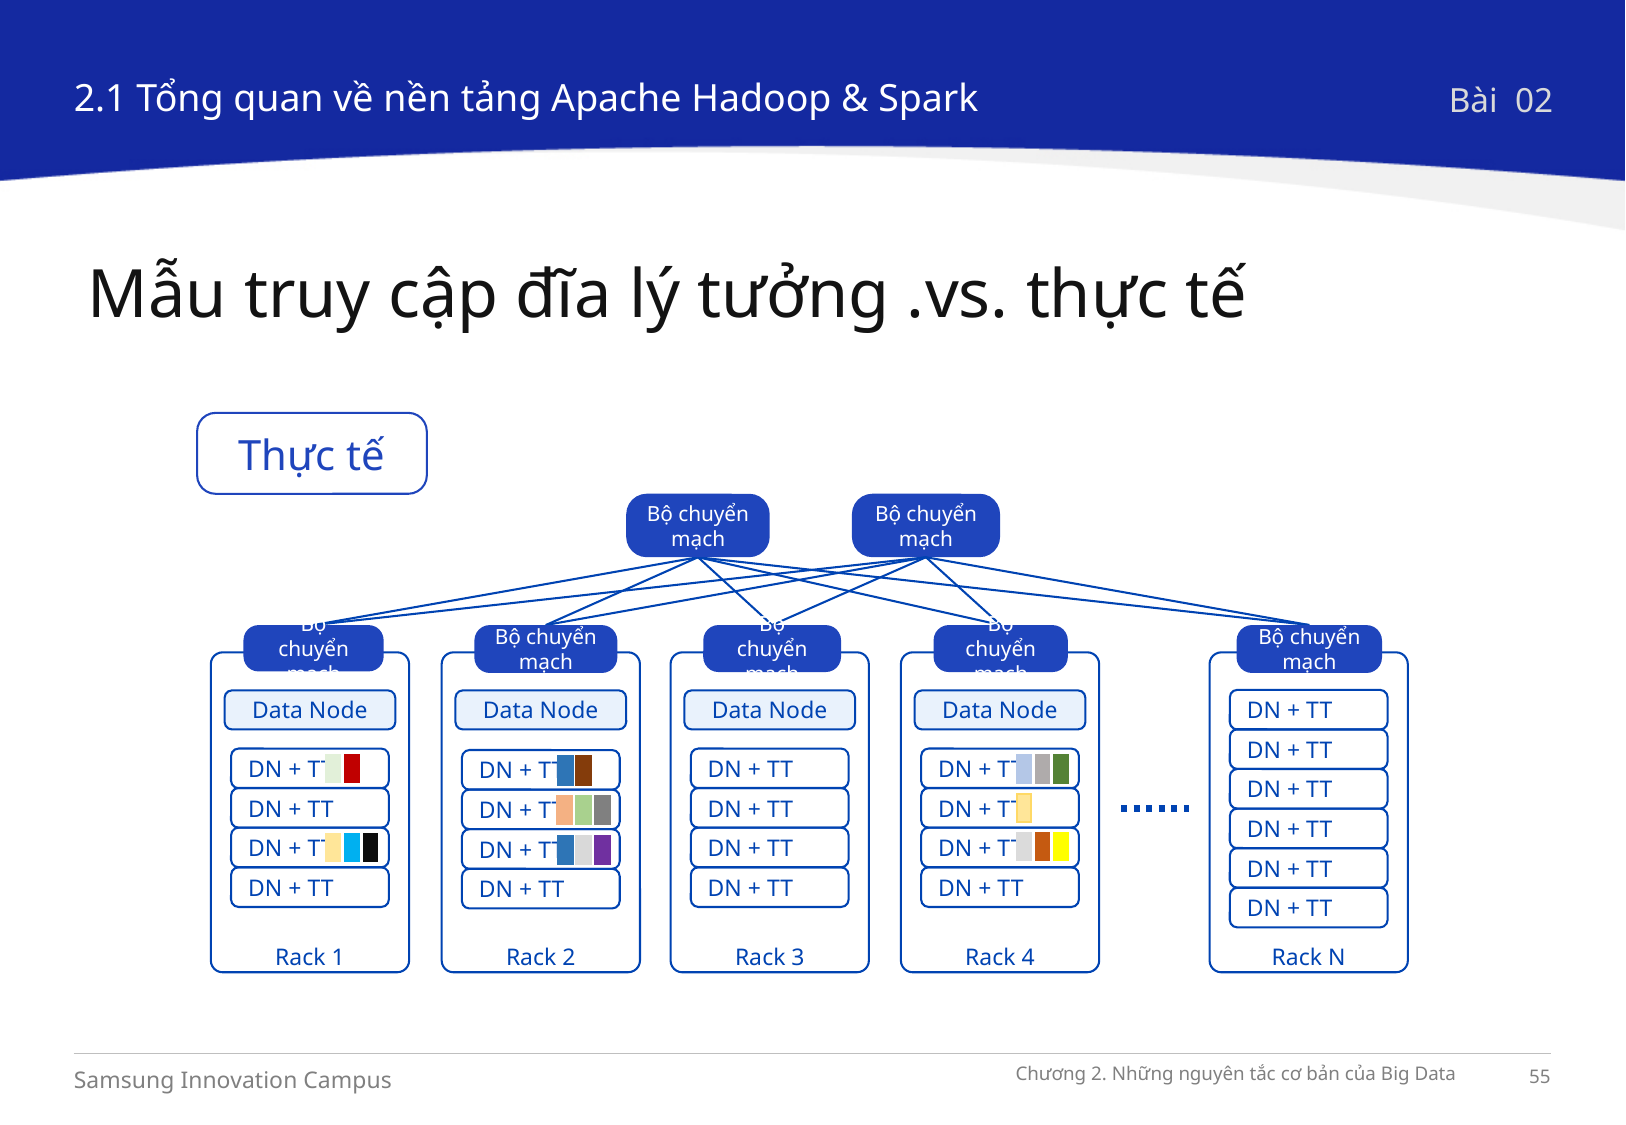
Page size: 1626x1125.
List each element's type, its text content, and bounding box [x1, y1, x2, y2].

list 2.1 Tổng quan về nền tảng Apache Hadoop & Spark [73, 73, 1308, 119]
text_box Thực tế [196, 411, 428, 494]
list Mẫu truy cập đĩa lý tưởng .vs. thực tế [87, 249, 1531, 331]
list Bài 02 [1423, 79, 1554, 120]
picture [0, 0, 1625, 1125]
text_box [210, 493, 1408, 976]
